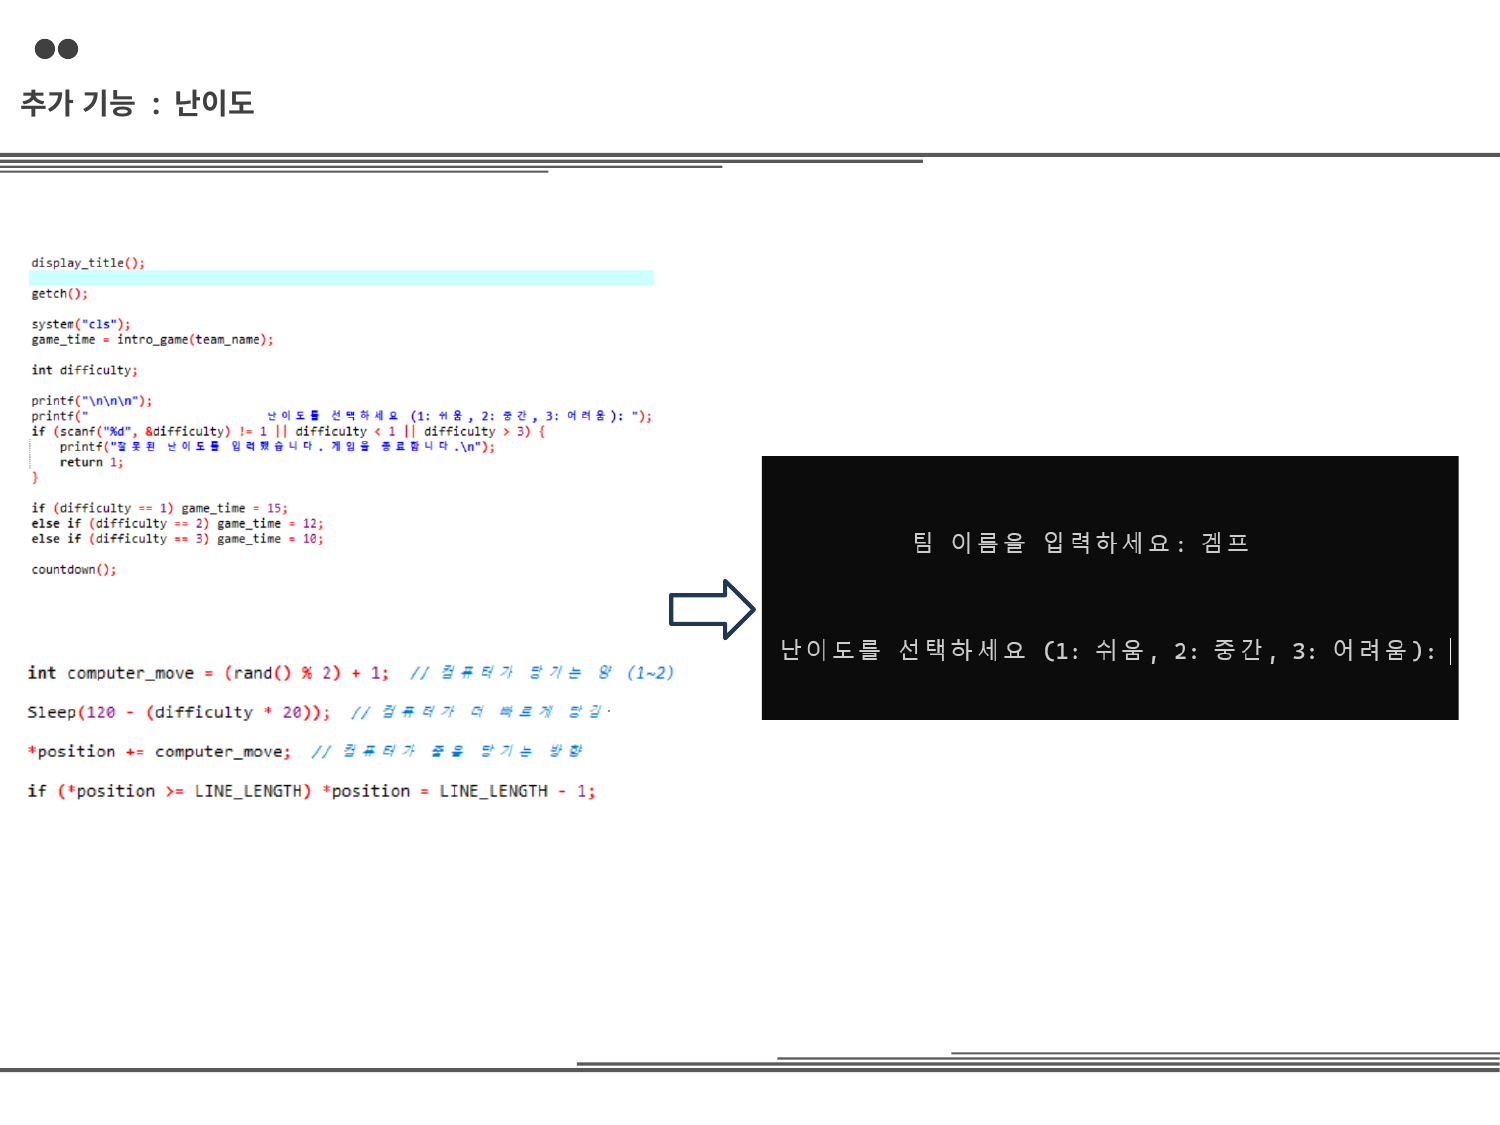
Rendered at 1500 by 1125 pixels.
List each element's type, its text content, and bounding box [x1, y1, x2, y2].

picture [27, 664, 683, 800]
picture [761, 455, 1459, 720]
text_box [0, 152, 1500, 173]
text_box 추가 기능 : 난이도 [5, 78, 432, 128]
text_box [669, 578, 756, 641]
text_box [55, 36, 81, 62]
text_box [32, 36, 56, 62]
picture [29, 253, 654, 577]
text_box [0, 1052, 1500, 1073]
